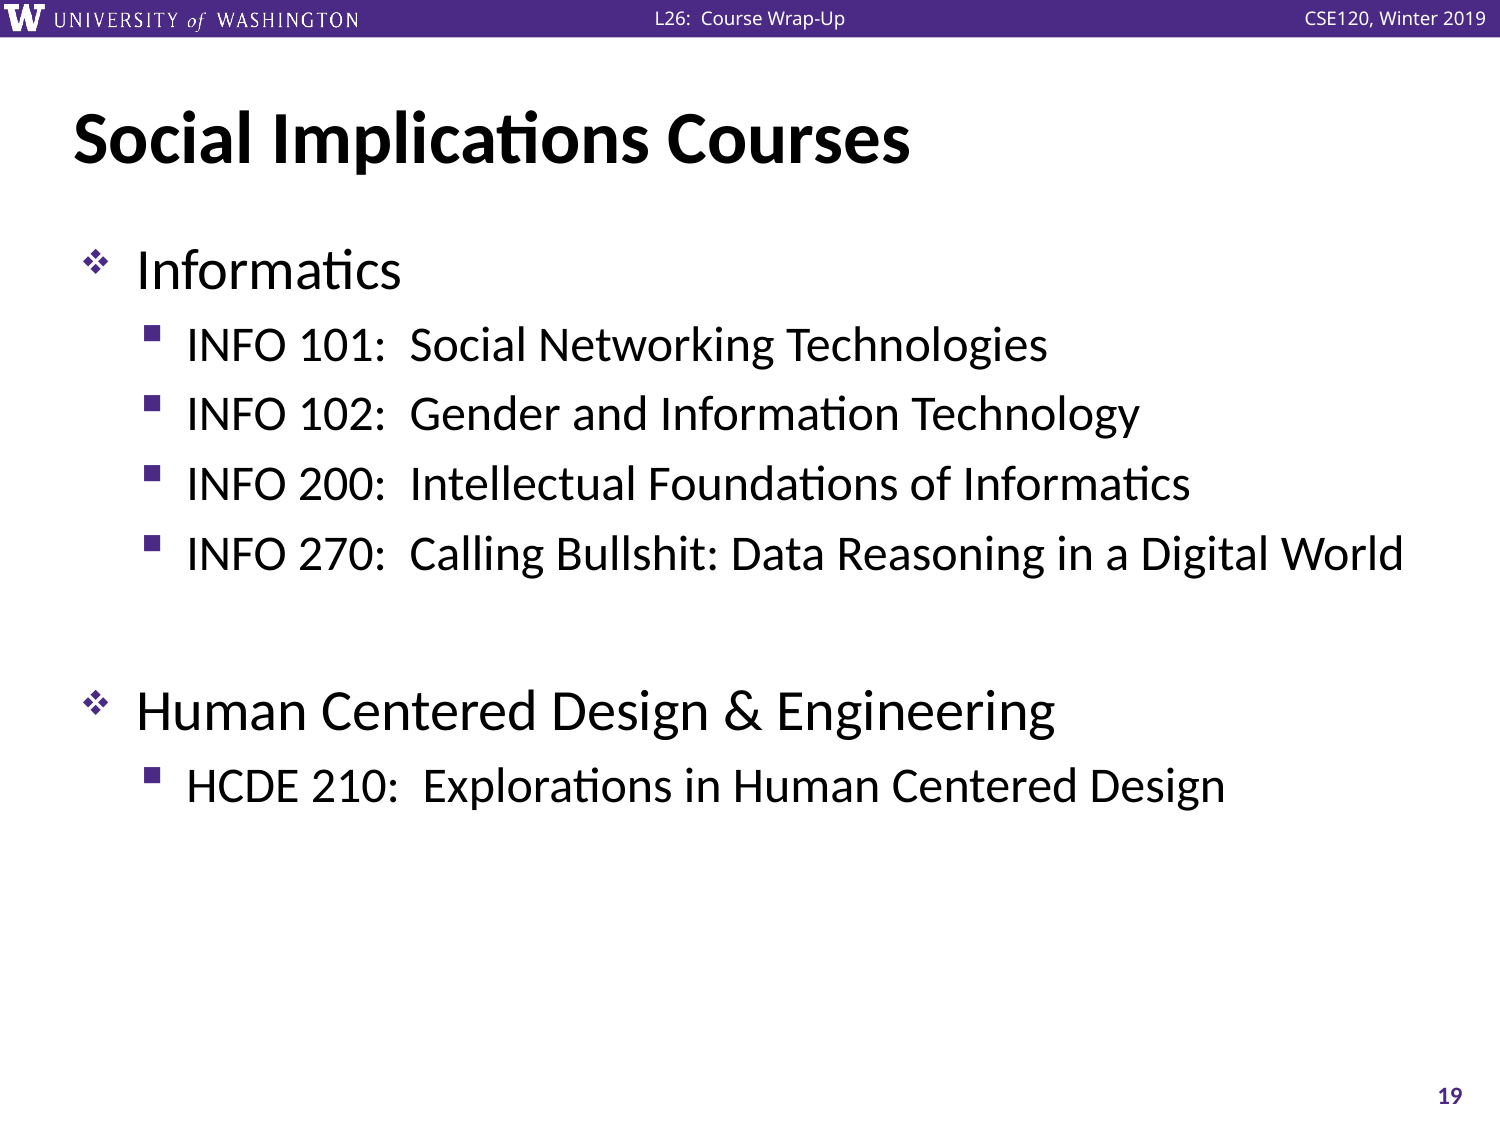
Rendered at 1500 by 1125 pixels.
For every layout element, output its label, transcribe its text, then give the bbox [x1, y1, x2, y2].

title Social Implications Courses [58, 71, 1438, 197]
list Informatics INFO 101: Social Networking Technologies INFO 102: Gender and Information Technology INFO 200: Intellectual Foundations of Informatics INFO 270: Calling Bullshit: Data Reasoning in a Digital World Human Centered Design & Engineering HCDE 210: Explorations in Human Centered Design [64, 223, 1438, 1040]
picture [4, 4, 358, 32]
slide_number 19 [1400, 1065, 1500, 1125]
